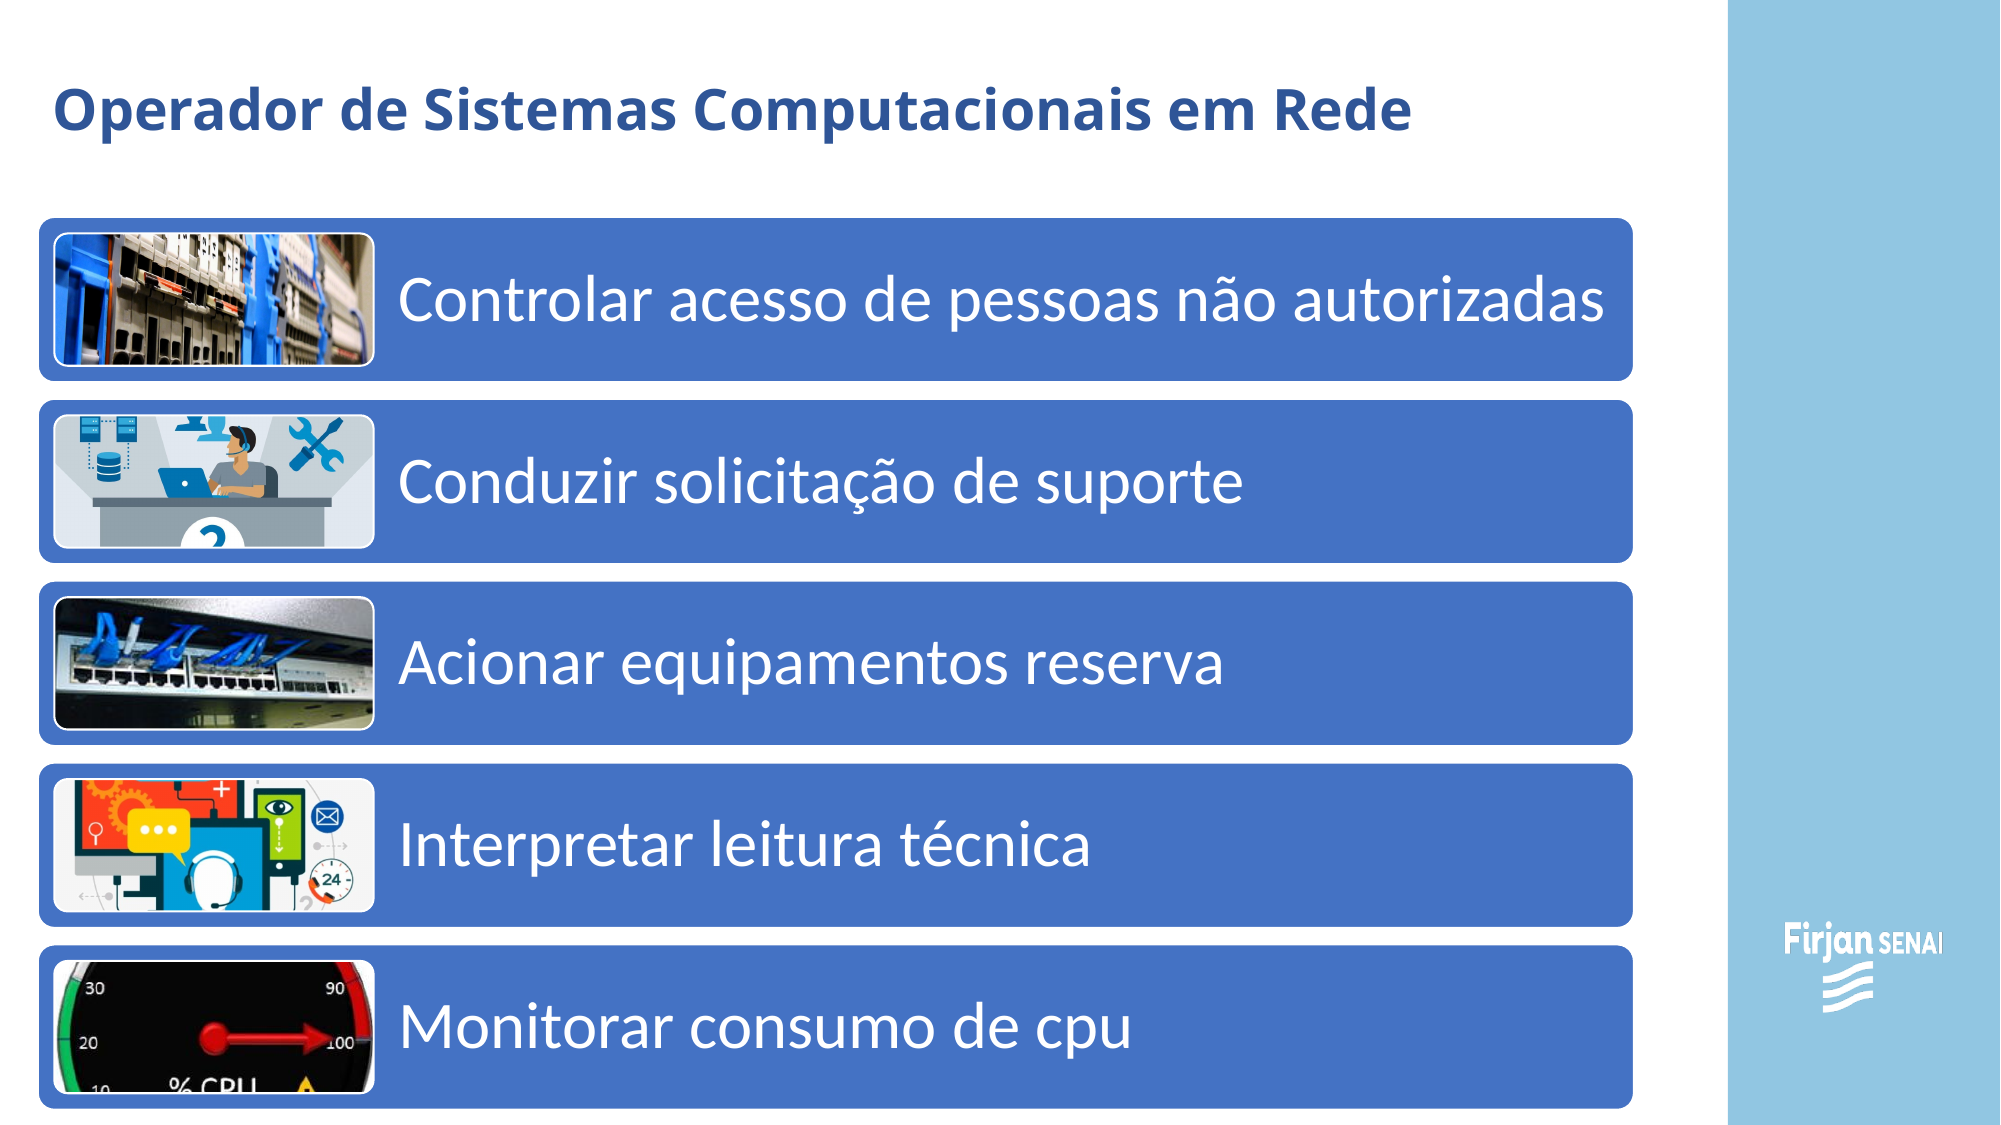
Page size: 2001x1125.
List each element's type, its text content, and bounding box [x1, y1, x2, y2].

text_box [1727, 0, 2000, 1125]
picture [1780, 918, 1945, 1014]
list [37, 216, 1634, 1111]
title Operador de Sistemas Computacionais em Rede [37, 56, 1589, 167]
